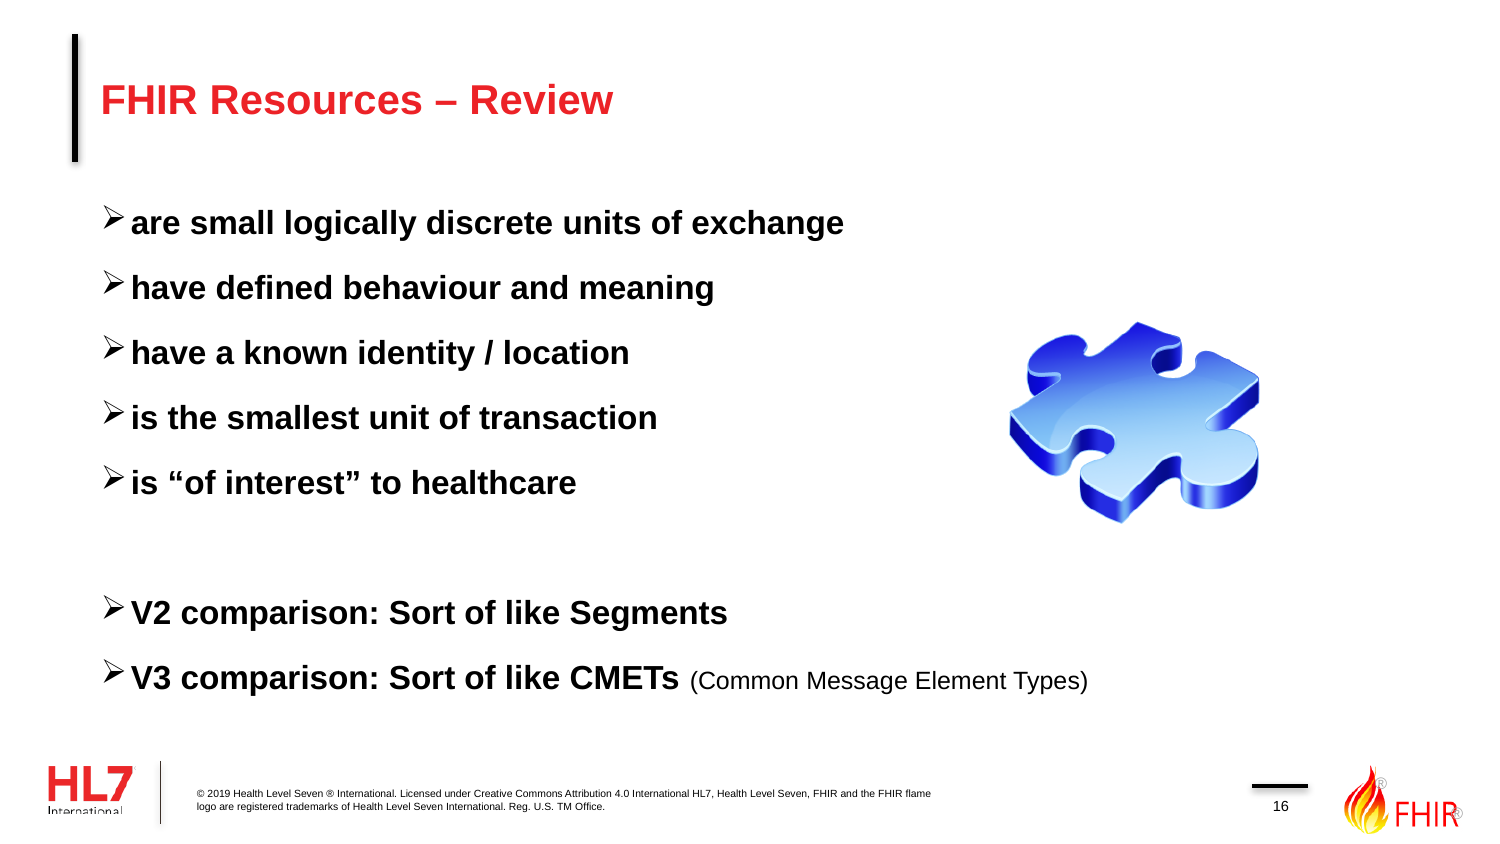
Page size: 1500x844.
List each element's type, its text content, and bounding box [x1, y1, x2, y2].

footer © 2019 Health Level Seven ® International. Licensed under Creative Commons Attribution 4.0 International HL7, Health Level Seven, FHIR and the FHIR flame logo are registered trademarks of Health Level Seven International. Reg. U.S. TM Office. [196, 786, 941, 813]
slide_number 16 [1258, 786, 1304, 814]
list are small logically discrete units of exchange have defined behaviour and meaning have a known identity / location is the smallest unit of transaction is “of interest” to healthcare V2 comparison: Sort of like Segments V3 comparison: Sort of like CMETs (Common Message Element Types) [100, 201, 1304, 576]
picture [1004, 283, 1281, 561]
title FHIR Resources – Review [100, 33, 1451, 163]
picture [1339, 760, 1463, 837]
